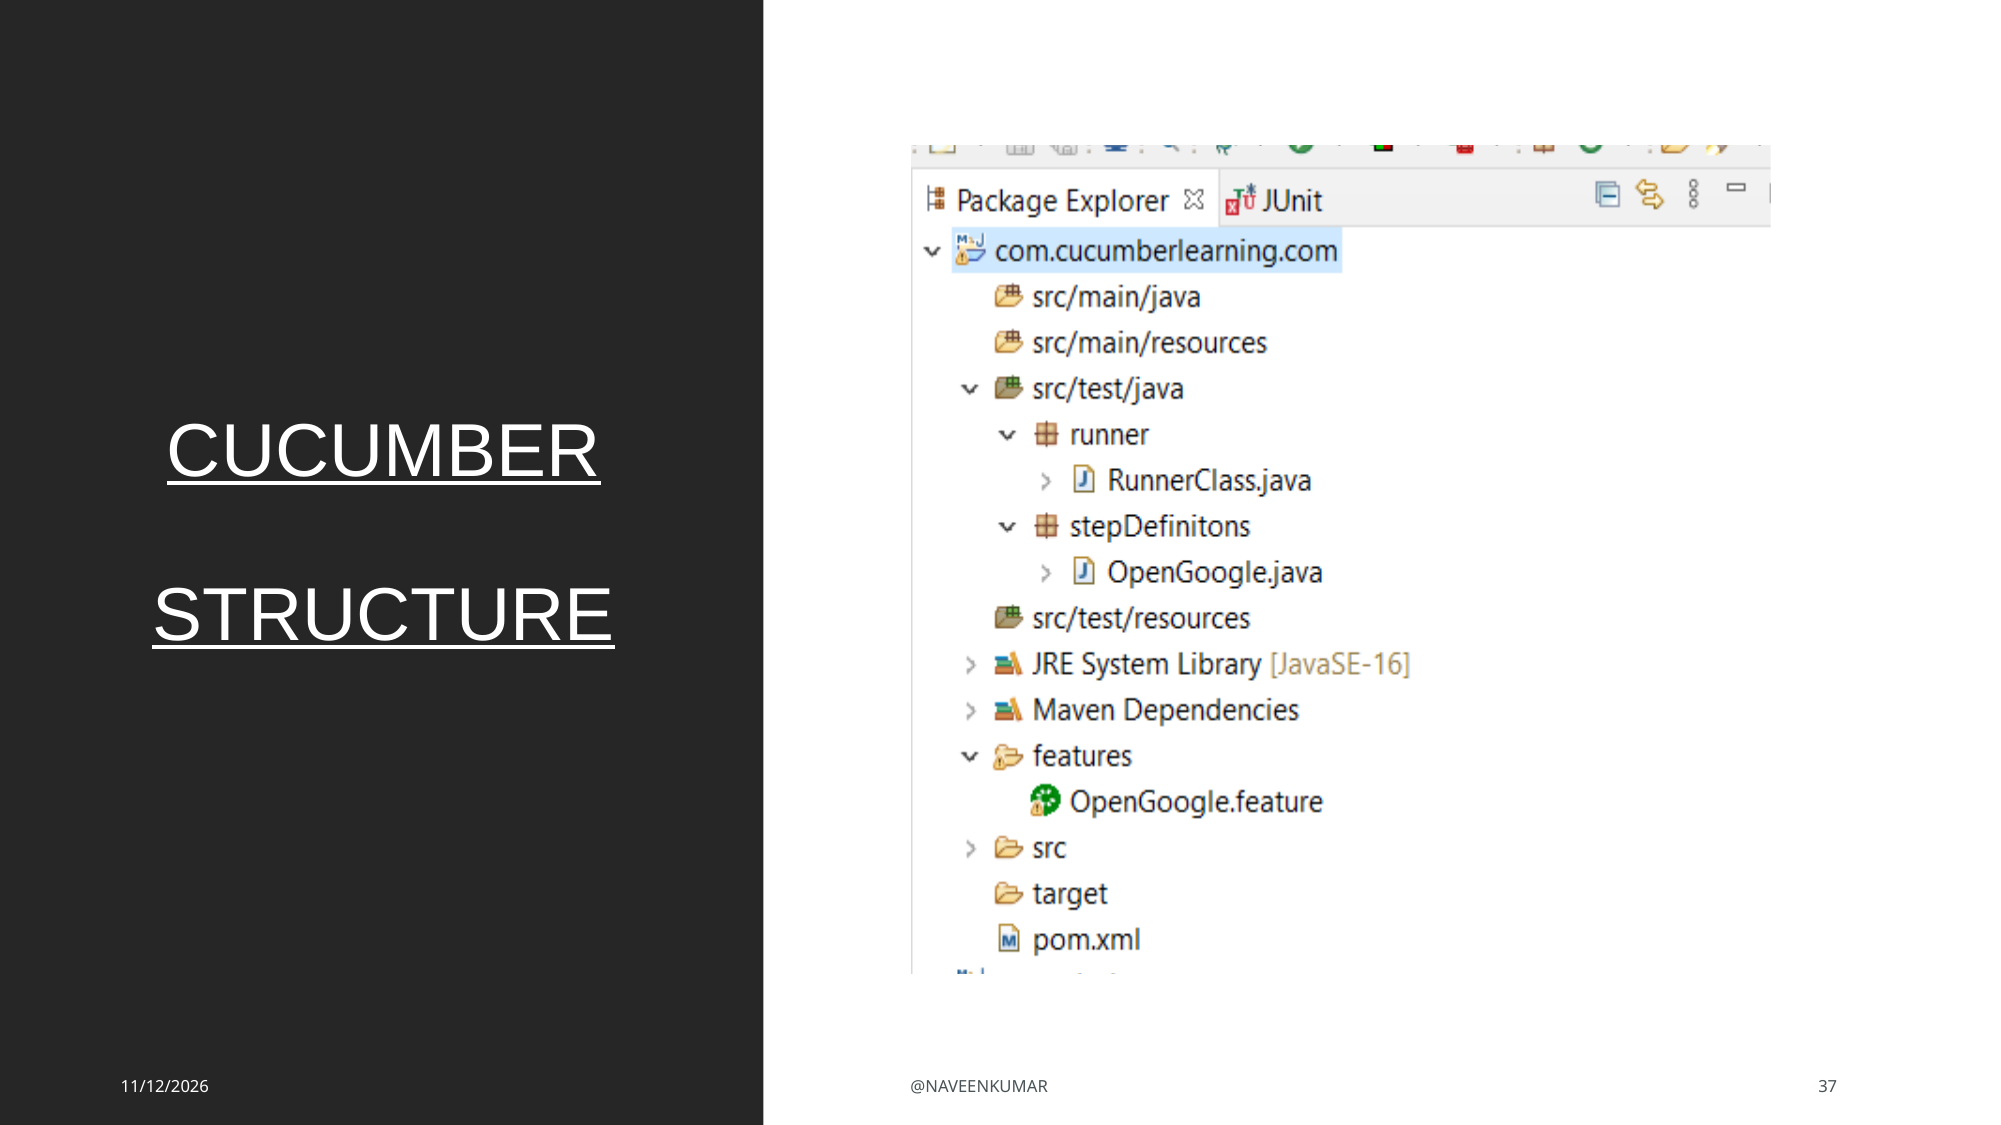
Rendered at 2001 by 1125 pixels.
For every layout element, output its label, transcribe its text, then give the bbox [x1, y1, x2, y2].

slide_number 37 [1803, 1057, 1932, 1118]
list CUCUMBER STRUCTURE [0, 69, 768, 1125]
picture [909, 145, 1772, 974]
footer @NAVEENKUMAR [895, 1057, 1771, 1118]
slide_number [105, 1057, 683, 1118]
